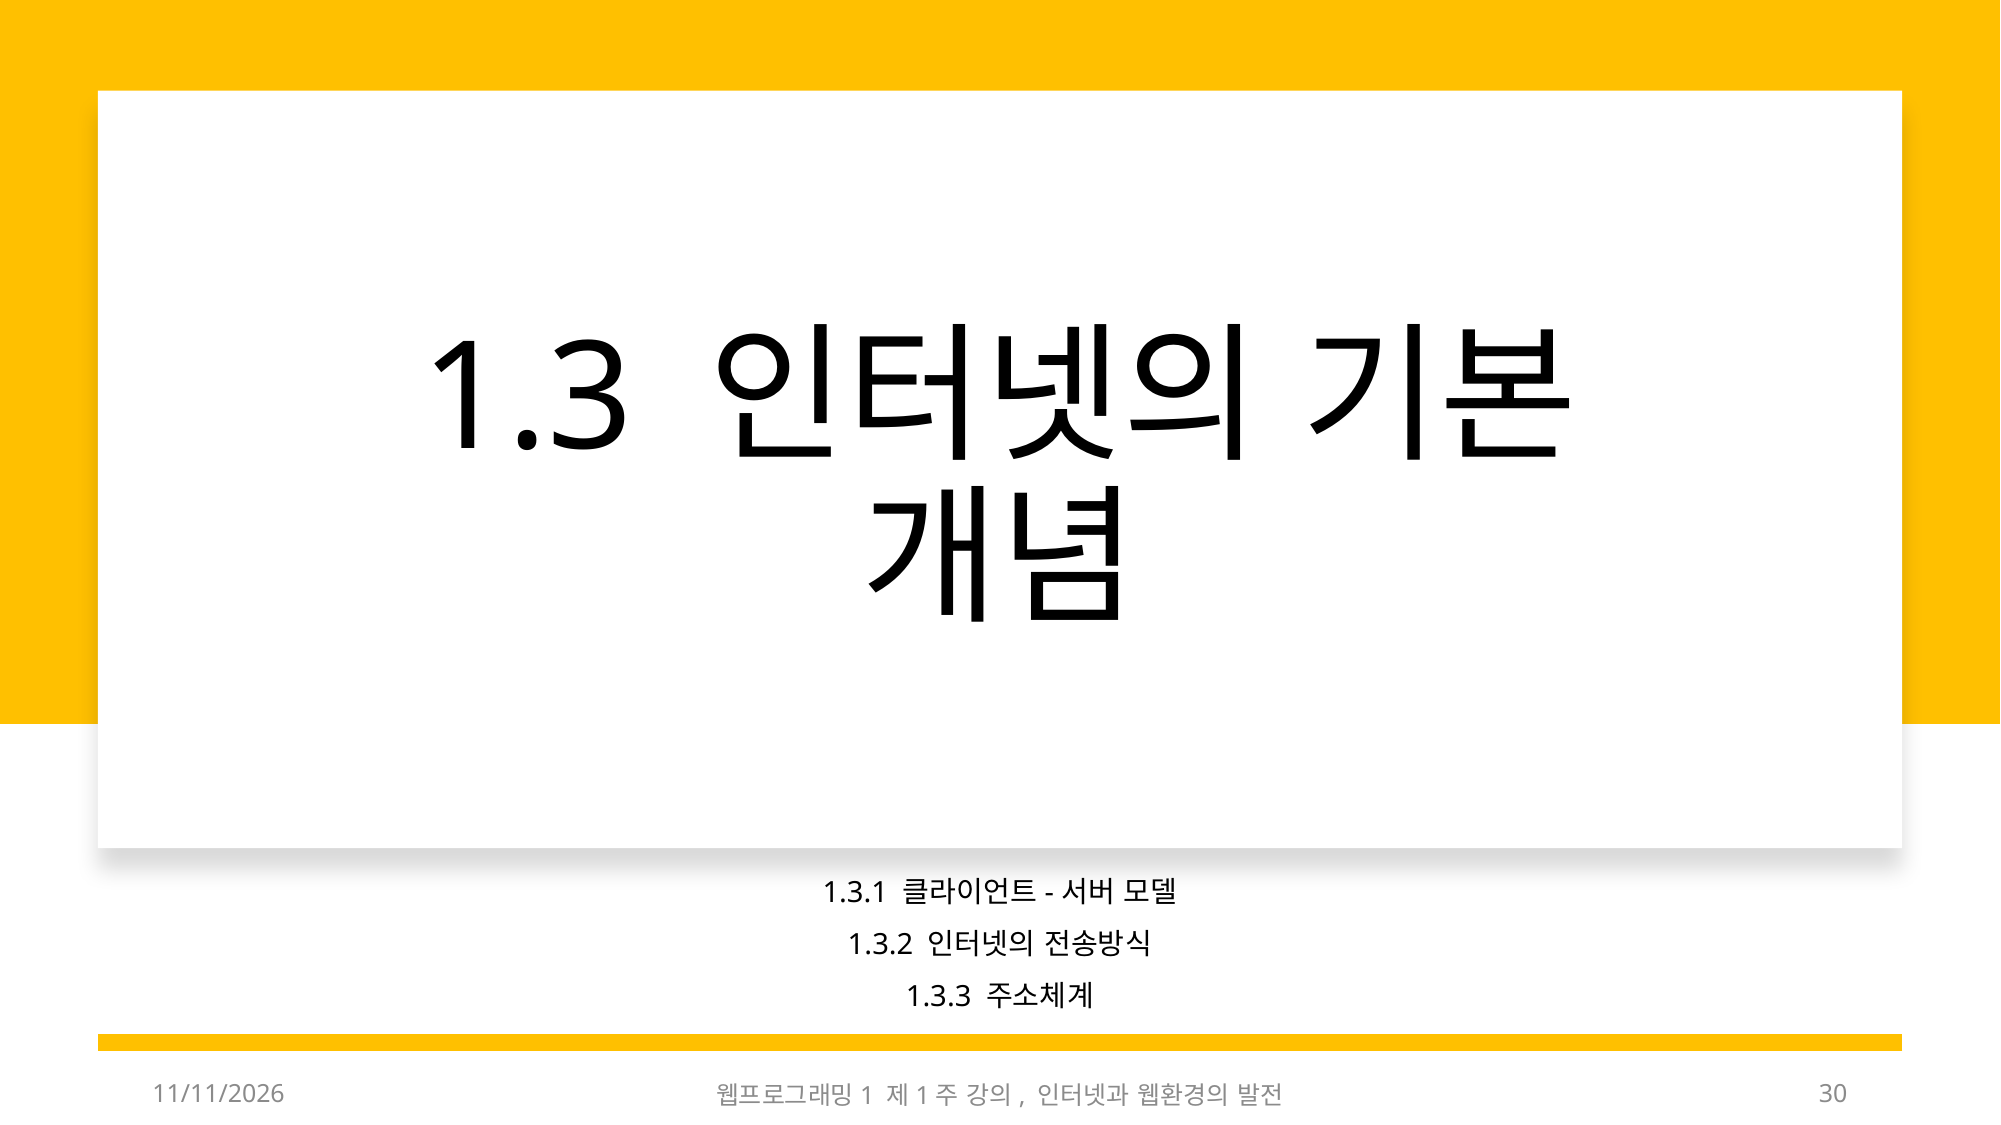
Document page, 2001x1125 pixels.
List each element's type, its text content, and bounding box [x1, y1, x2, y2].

title 1.3 인터넷의 기본 개념 [249, 212, 1750, 750]
text_box [0, 725, 2000, 1125]
text_box [0, 0, 2000, 725]
footer 웹프로그래밍1 제1주 강의, 인터넷과 웹환경의 발전 [662, 1065, 1338, 1125]
list 1.3.1 클라이언트-서버 모델 1.3.2 인터넷의 전송방식 1.3.3 주소체계 [249, 870, 1750, 1020]
slide_number 30 [1412, 1065, 1863, 1125]
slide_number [137, 1065, 588, 1125]
text_box [97, 89, 1903, 849]
